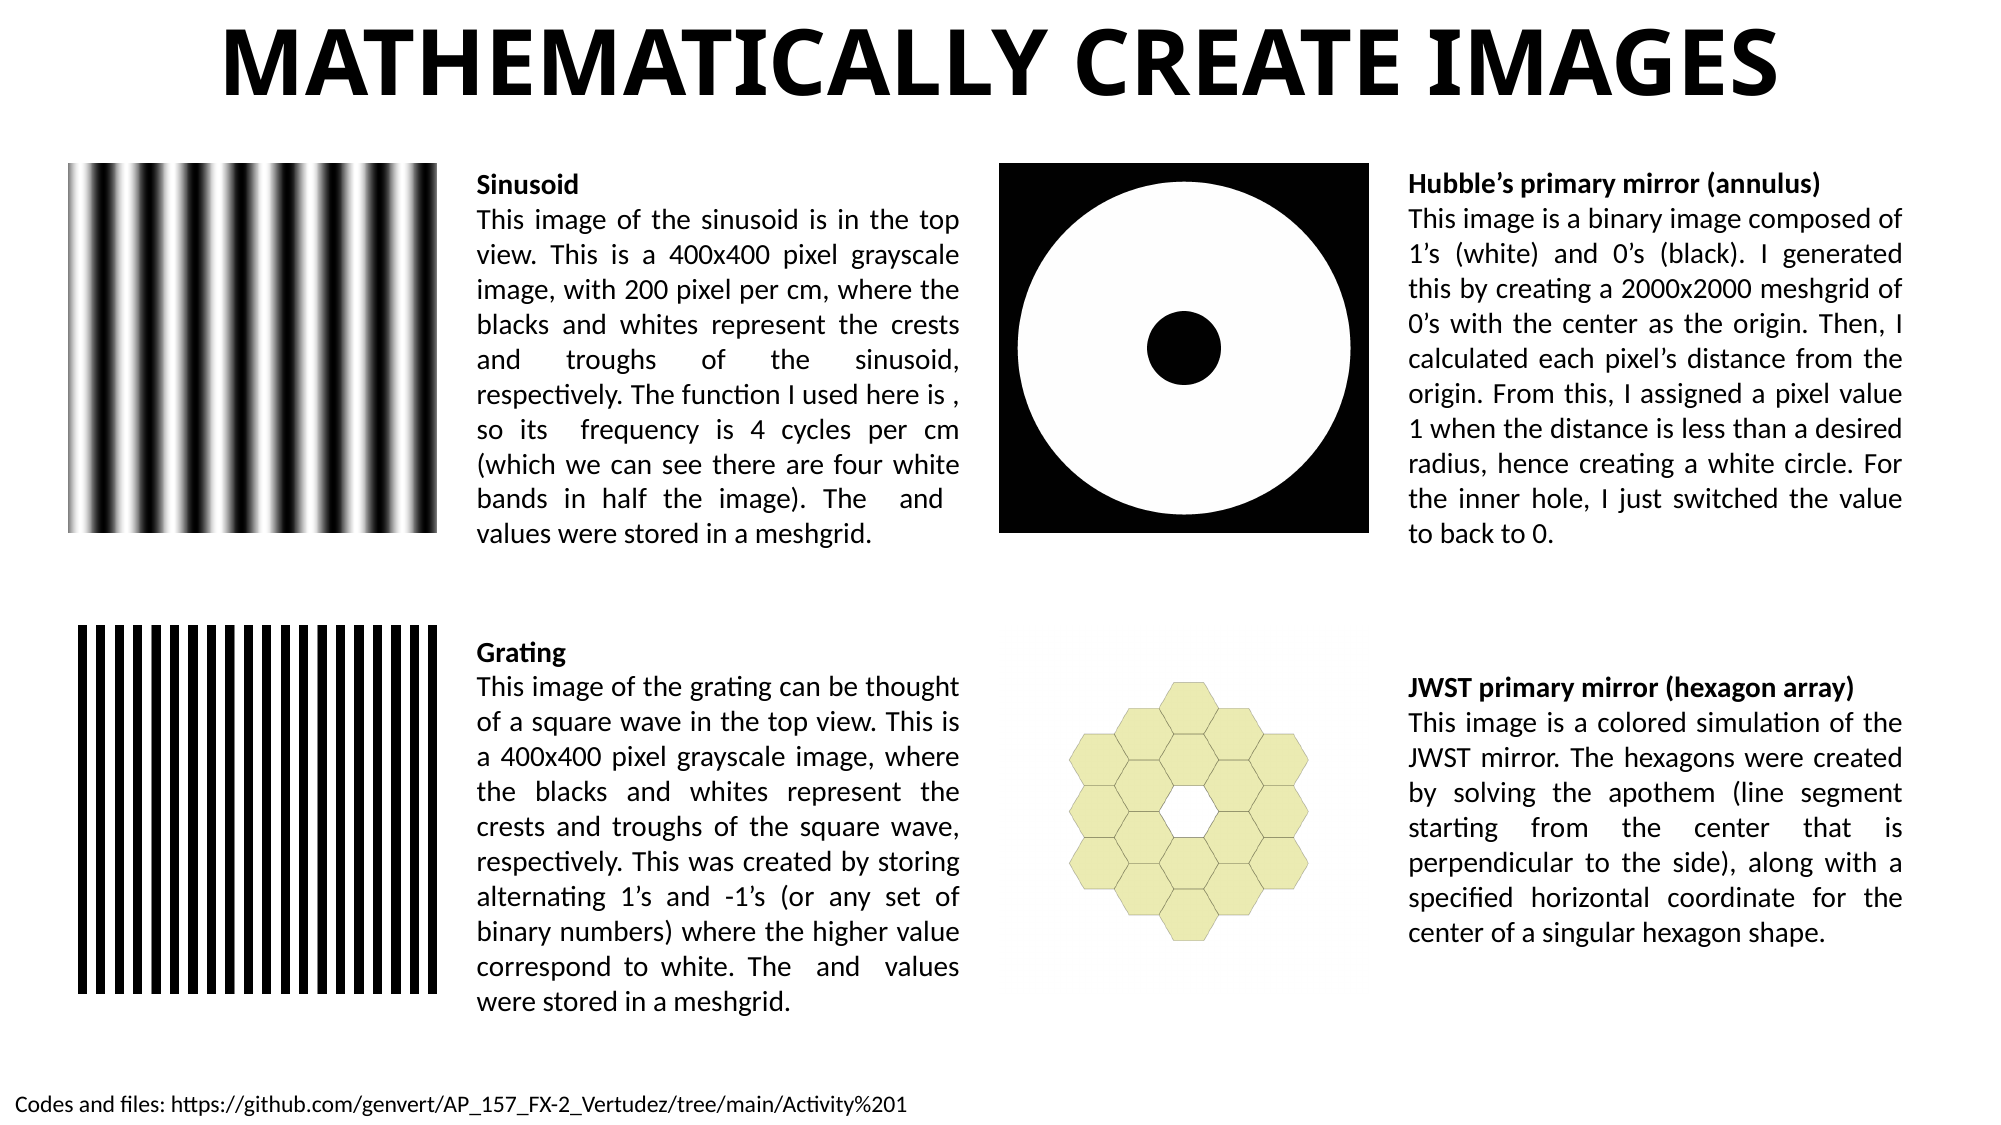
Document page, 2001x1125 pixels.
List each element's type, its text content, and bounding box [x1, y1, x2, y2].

text_box Codes and files: https://github.com/genvert/AP_157_FX-2_Vertudez/tree/main/Activity%201 [0, 1084, 2000, 1125]
picture [68, 163, 437, 533]
text_box Hubble’s primary mirror (annulus) This image is a binary image composed of 1’s (white) and 0’s (black). I generated this by creating a 2000x2000 meshgrid of 0’s with the center as the origin. Then, I calculated each pixel’s distance from the origin. From this, I assigned a pixel value 1 when the distance is less than a desired radius, hence creating a white circle. For the inner hole, I just switched the value to back to 0. [1393, 156, 1918, 557]
picture [68, 625, 437, 995]
picture [999, 625, 1369, 995]
picture [999, 163, 1369, 533]
title MATHEMATICALLY CREATE IMAGES [0, 0, 2000, 134]
text_box JWST primary mirror (hexagon array) This image is a colored simulation of the JWST mirror. The hexagons were created by solving the apothem (line segment starting from the center that is perpendicular to the side), along with a speciﬁed horizontal coordinate for the center of a singular hexagon shape. [1393, 660, 1918, 956]
